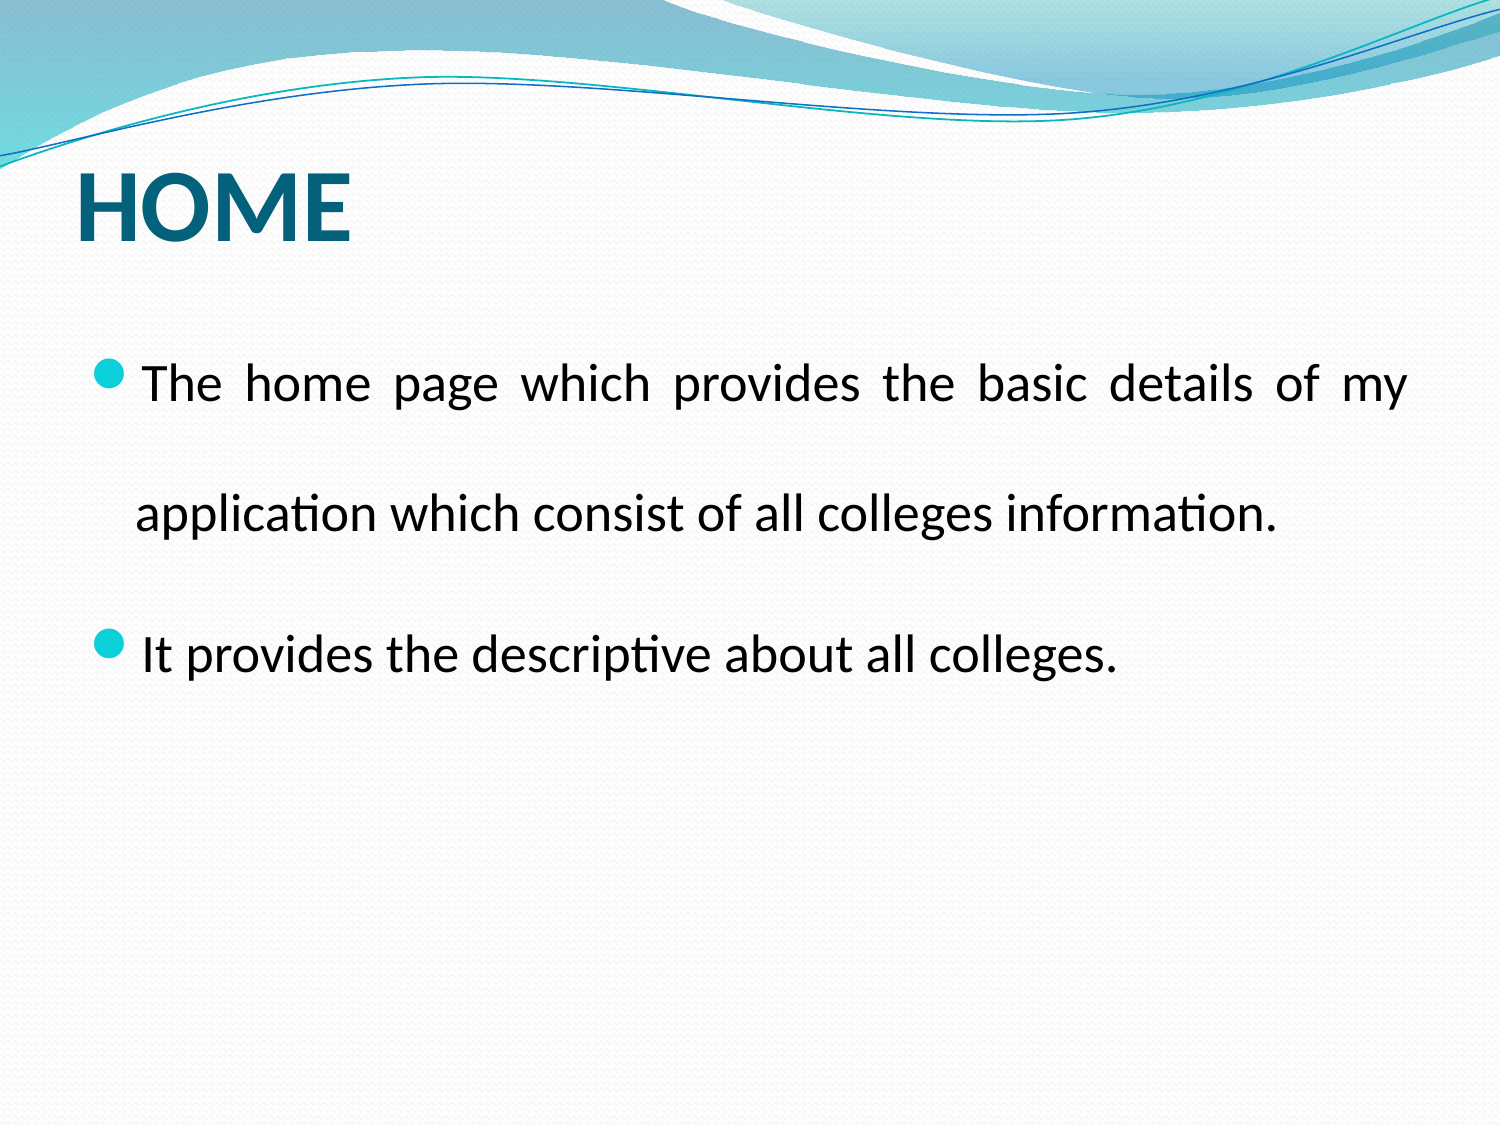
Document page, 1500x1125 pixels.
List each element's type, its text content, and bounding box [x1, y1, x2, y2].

title HOME [75, 115, 1425, 263]
list The home page which provides the basic details of my application which consist of all colleges information. It provides the descriptive about all colleges. [75, 275, 1425, 1038]
